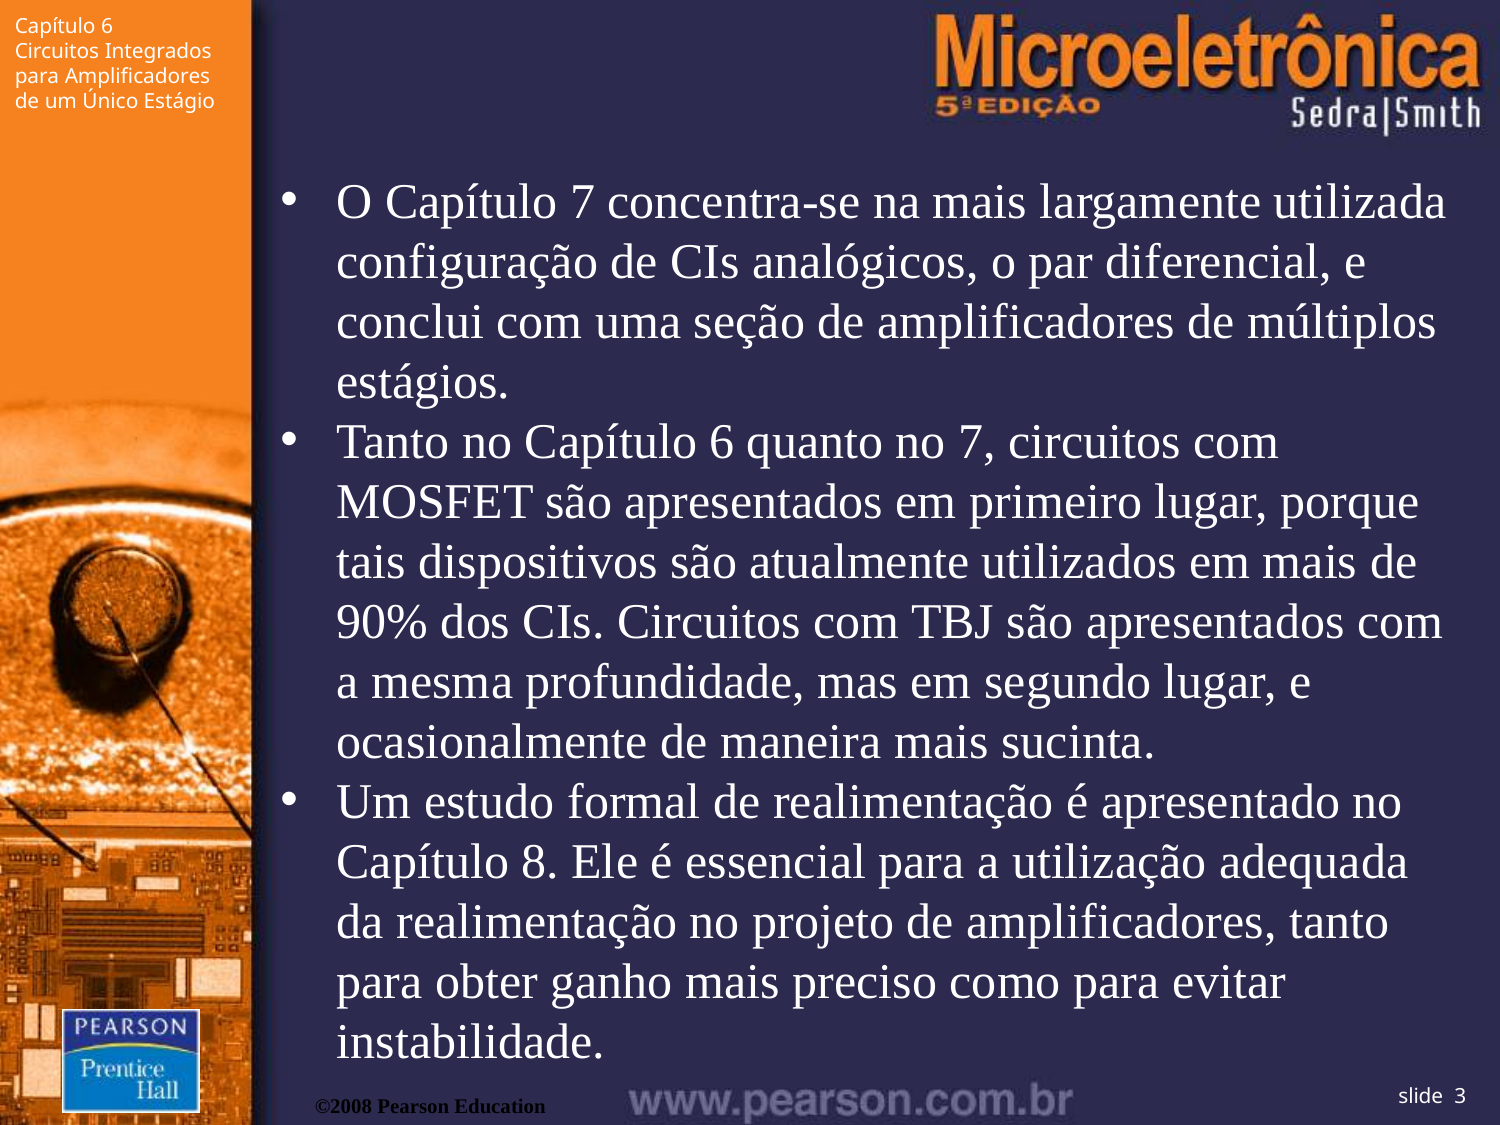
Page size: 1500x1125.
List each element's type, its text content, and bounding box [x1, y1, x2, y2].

text_box O Capítulo 7 concentra-se na mais largamente utilizada configuração de CIs analógicos, o par diferencial, e conclui com uma seção de amplificadores de múltiplos estágios. Tanto no Capítulo 6 quanto no 7, circuitos com MOSFET são apresentados em primeiro lugar, porque tais dispositivos são atualmente utilizados em mais de 90% dos CIs. Circuitos com TBJ são apresentados com a mesma profundidade, mas em segundo lugar, e ocasionalmente de maneira mais sucinta. Um estudo formal de realimentação é apresentado no Capítulo 8. Ele é essencial para a utilização adequada da realimentação no projeto de amplificadores, tanto para obter ganho mais preciso como para evitar instabilidade. [265, 160, 1471, 1076]
picture [0, 0, 1500, 1125]
